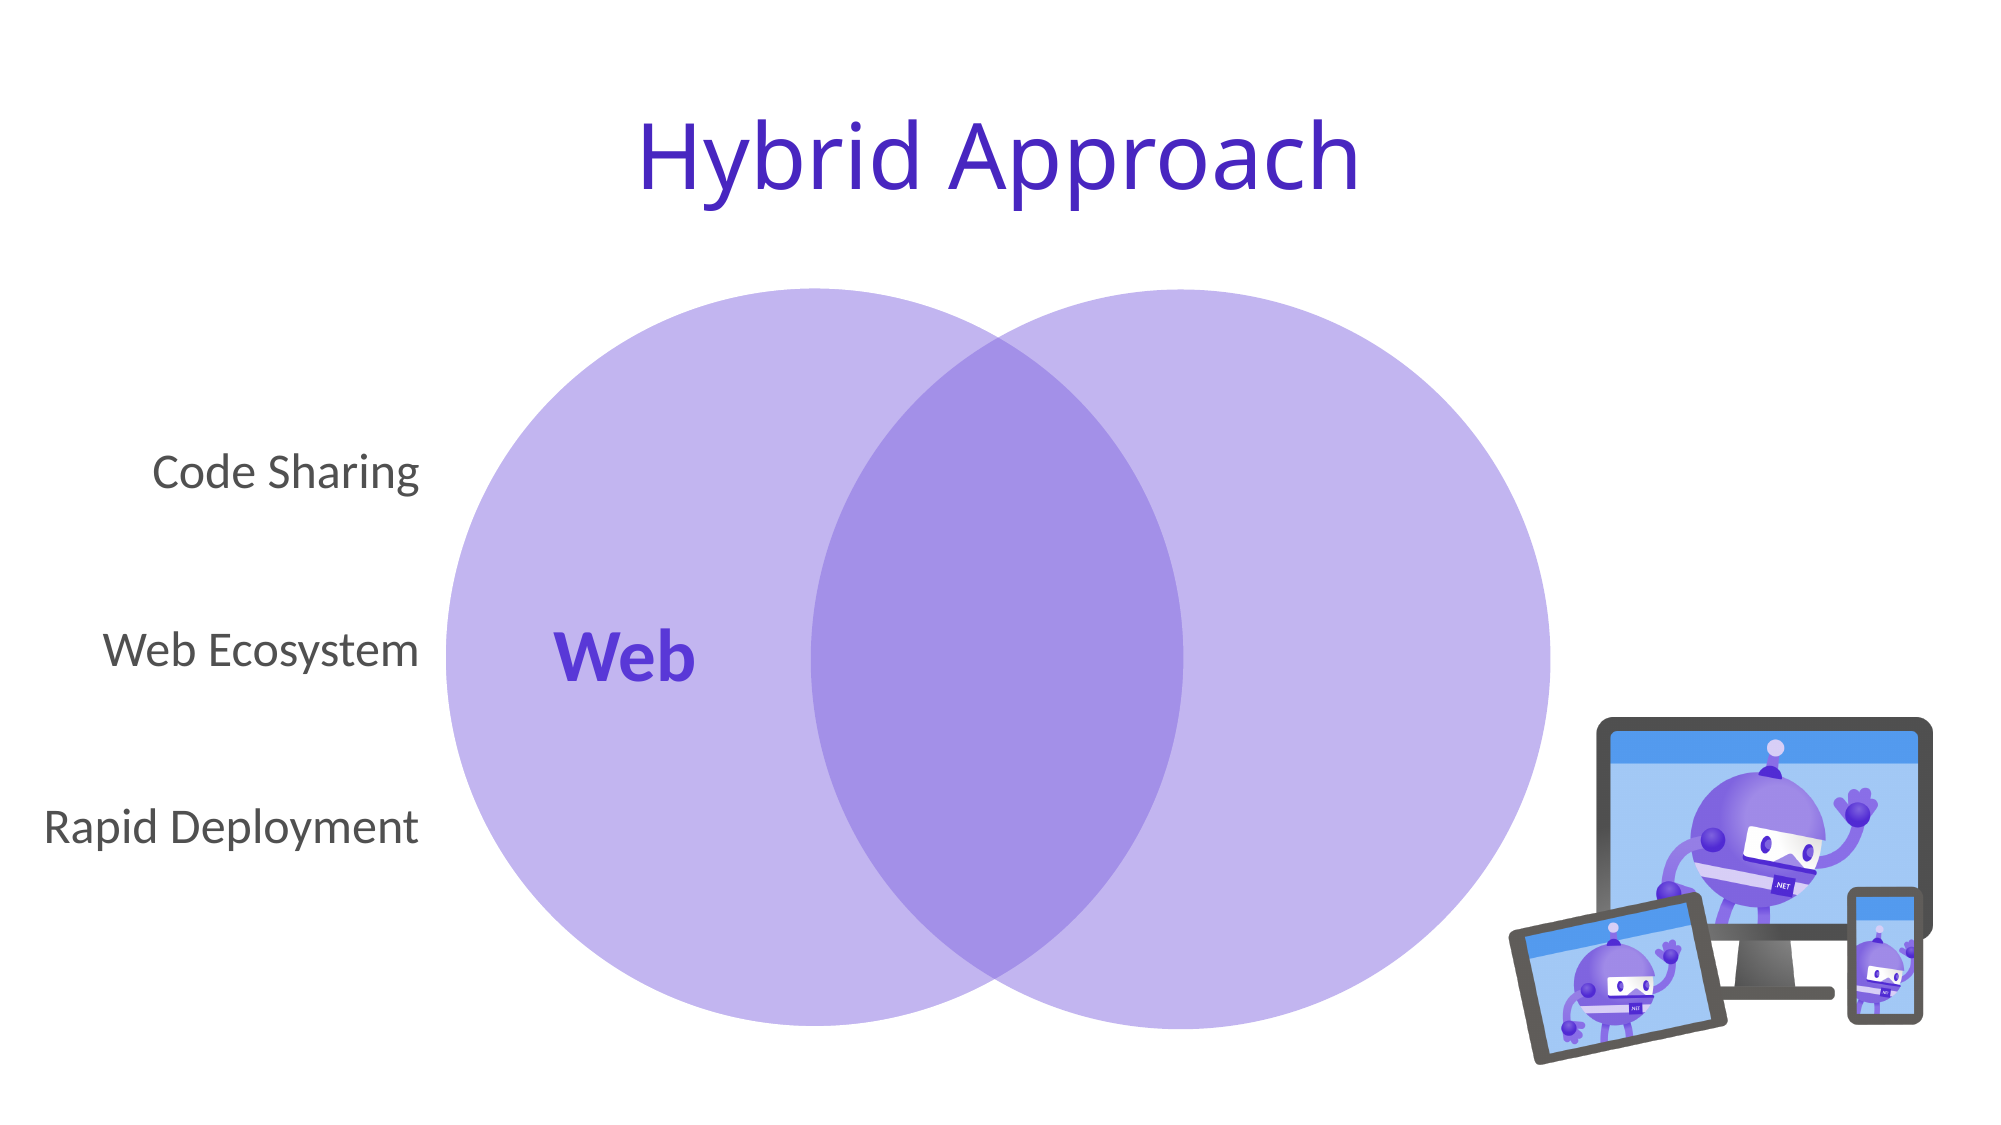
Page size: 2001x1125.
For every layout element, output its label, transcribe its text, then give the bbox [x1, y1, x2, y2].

picture [1508, 717, 1934, 1066]
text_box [0, 287, 2000, 1032]
title Hybrid Approach [137, 0, 1863, 218]
